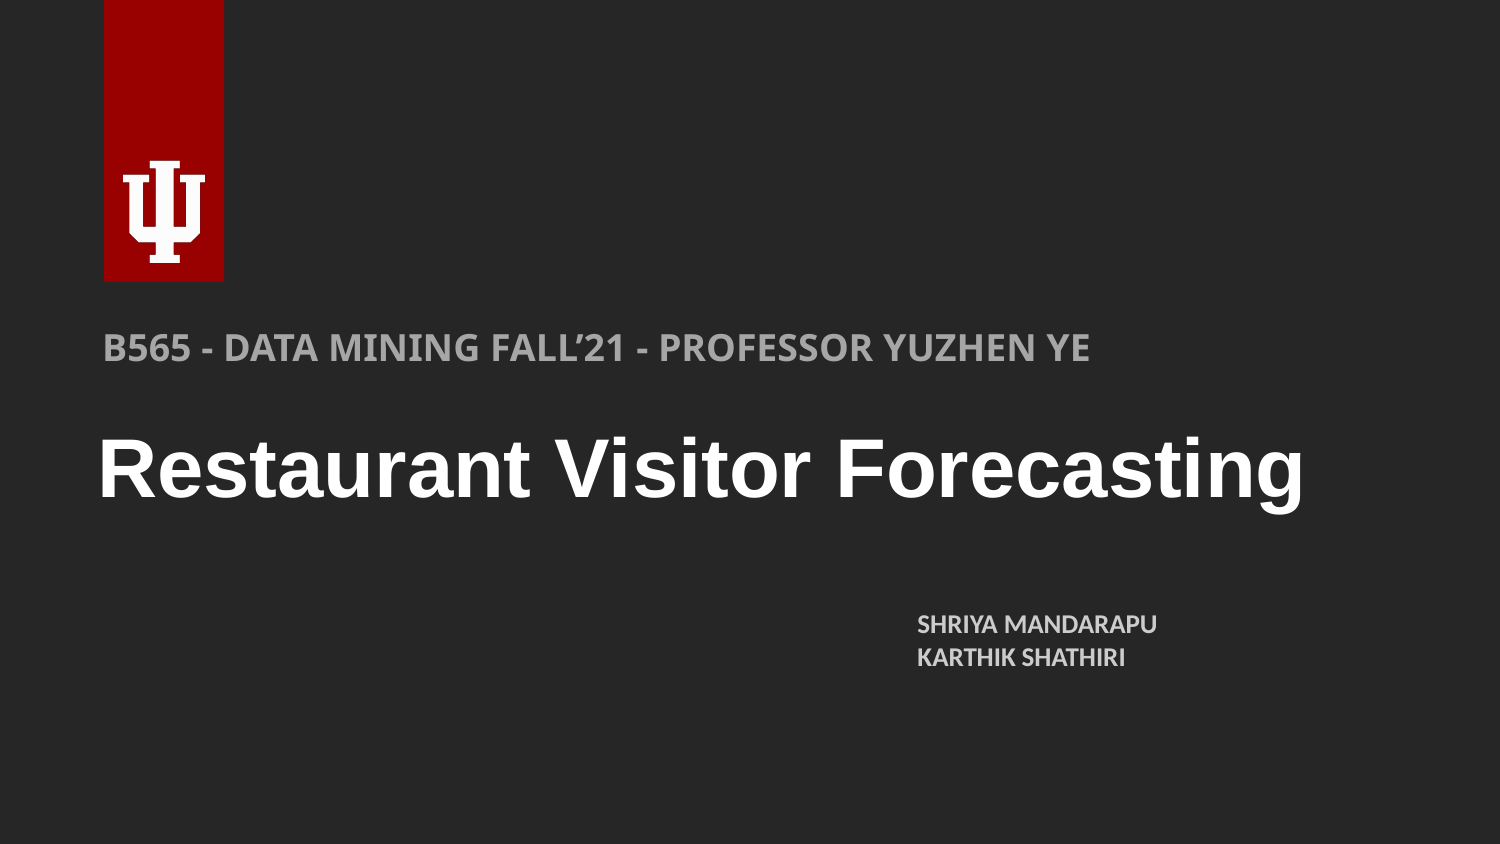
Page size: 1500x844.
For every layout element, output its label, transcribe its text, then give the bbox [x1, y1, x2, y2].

text_box SHRIYA MANDARAPU KARTHIK SHATHIRI [902, 591, 1393, 687]
picture [123, 160, 205, 263]
list B565 - DATA MINING FALL’21 - PROFESSOR YUZHEN YE [87, 325, 1356, 368]
title Restaurant Visitor Forecasting [82, 378, 1352, 562]
